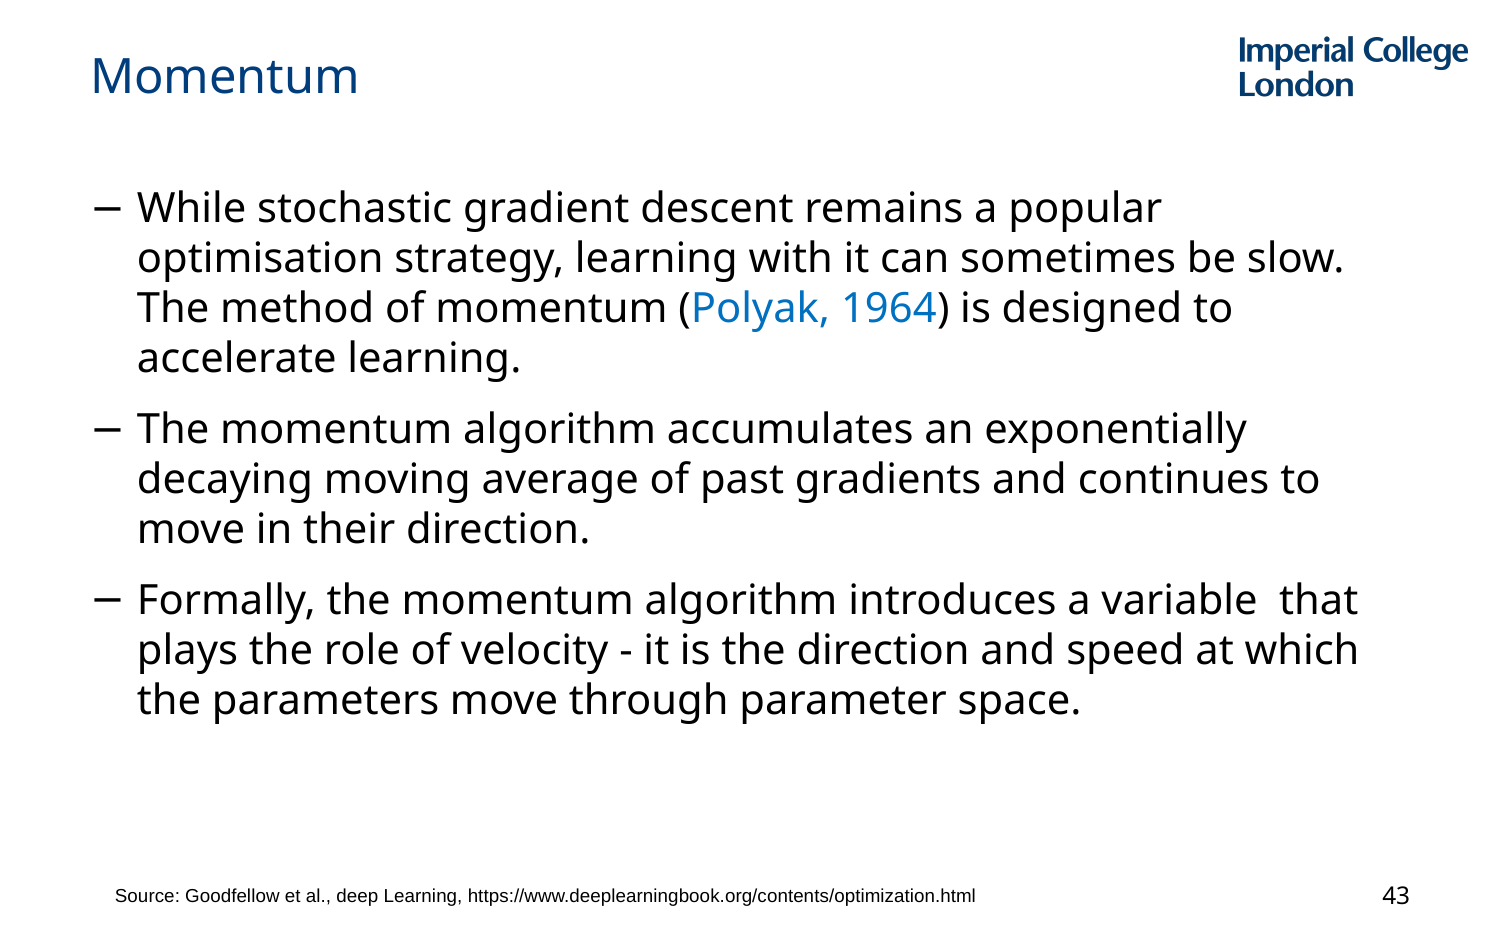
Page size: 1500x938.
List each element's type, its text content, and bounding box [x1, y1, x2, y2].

title Momentum [75, 0, 1425, 153]
picture [1425, 18, 1486, 114]
slide_number 43 [1074, 872, 1426, 920]
text_box Source: Goodfellow et al., deep Learning, https://www.deeplearningbook.org/contents/optimization.html [100, 876, 1317, 914]
